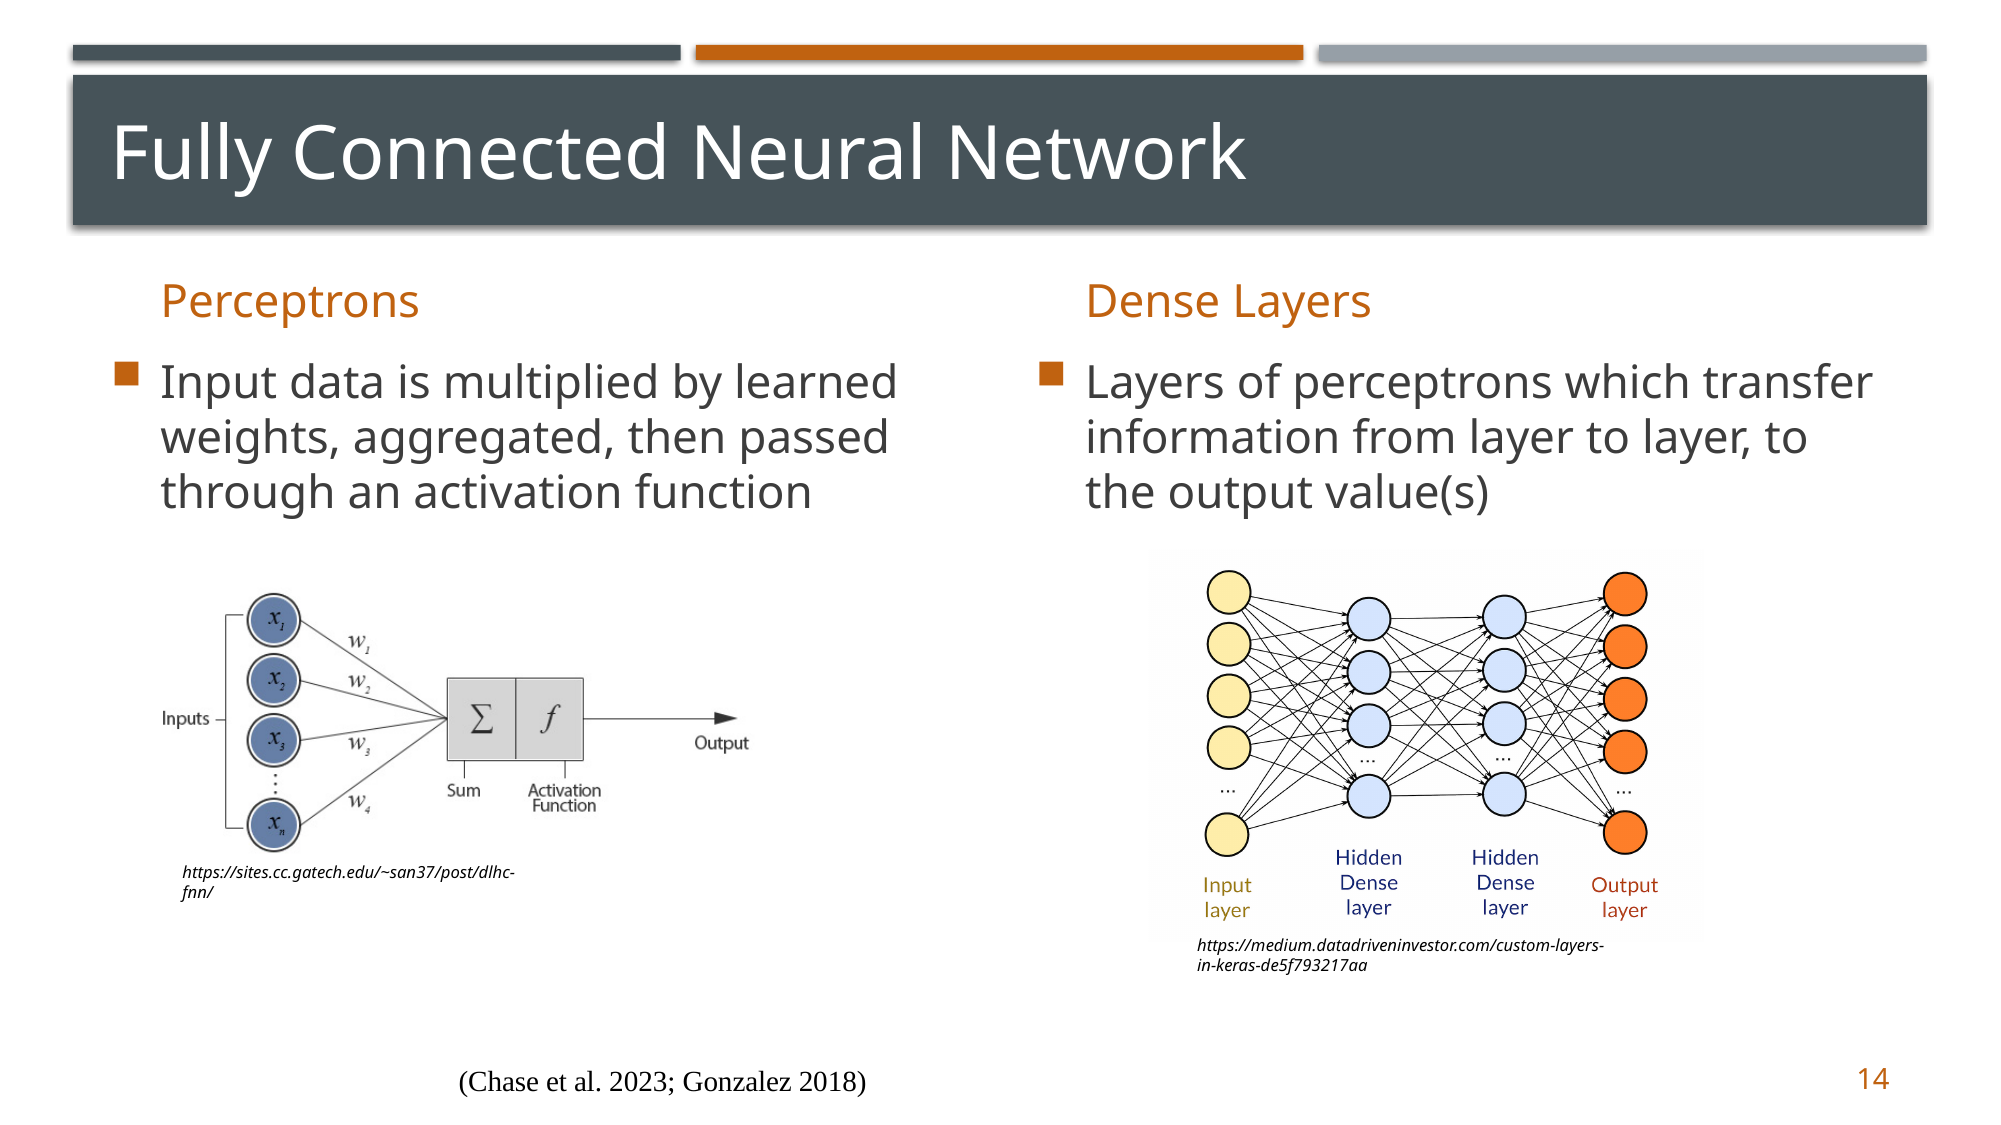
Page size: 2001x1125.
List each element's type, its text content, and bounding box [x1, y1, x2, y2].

footer (Chase et al. 2023; Gonzalez 2018) [95, 1050, 1230, 1110]
list Input data is multiplied by learned weights, aggregated, then passed through an activation function [95, 345, 980, 552]
picture [145, 578, 769, 862]
picture [1148, 548, 1705, 942]
slide_number 14 [1732, 1050, 1905, 1110]
list Perceptrons [145, 254, 980, 343]
list Dense Layers [1070, 254, 1905, 344]
text_box https://medium.datadriveninvestor.com/custom-layers-in-keras-de5f793217aa [1182, 951, 1631, 983]
title Fully Connected Neural Network [95, 90, 1905, 210]
list Layers of perceptrons which transfer information from layer to layer, to the output value(s) [1019, 345, 1905, 580]
text_box https://sites.cc.gatech.edu/~san37/post/dlhc-fnn/ [167, 871, 538, 910]
